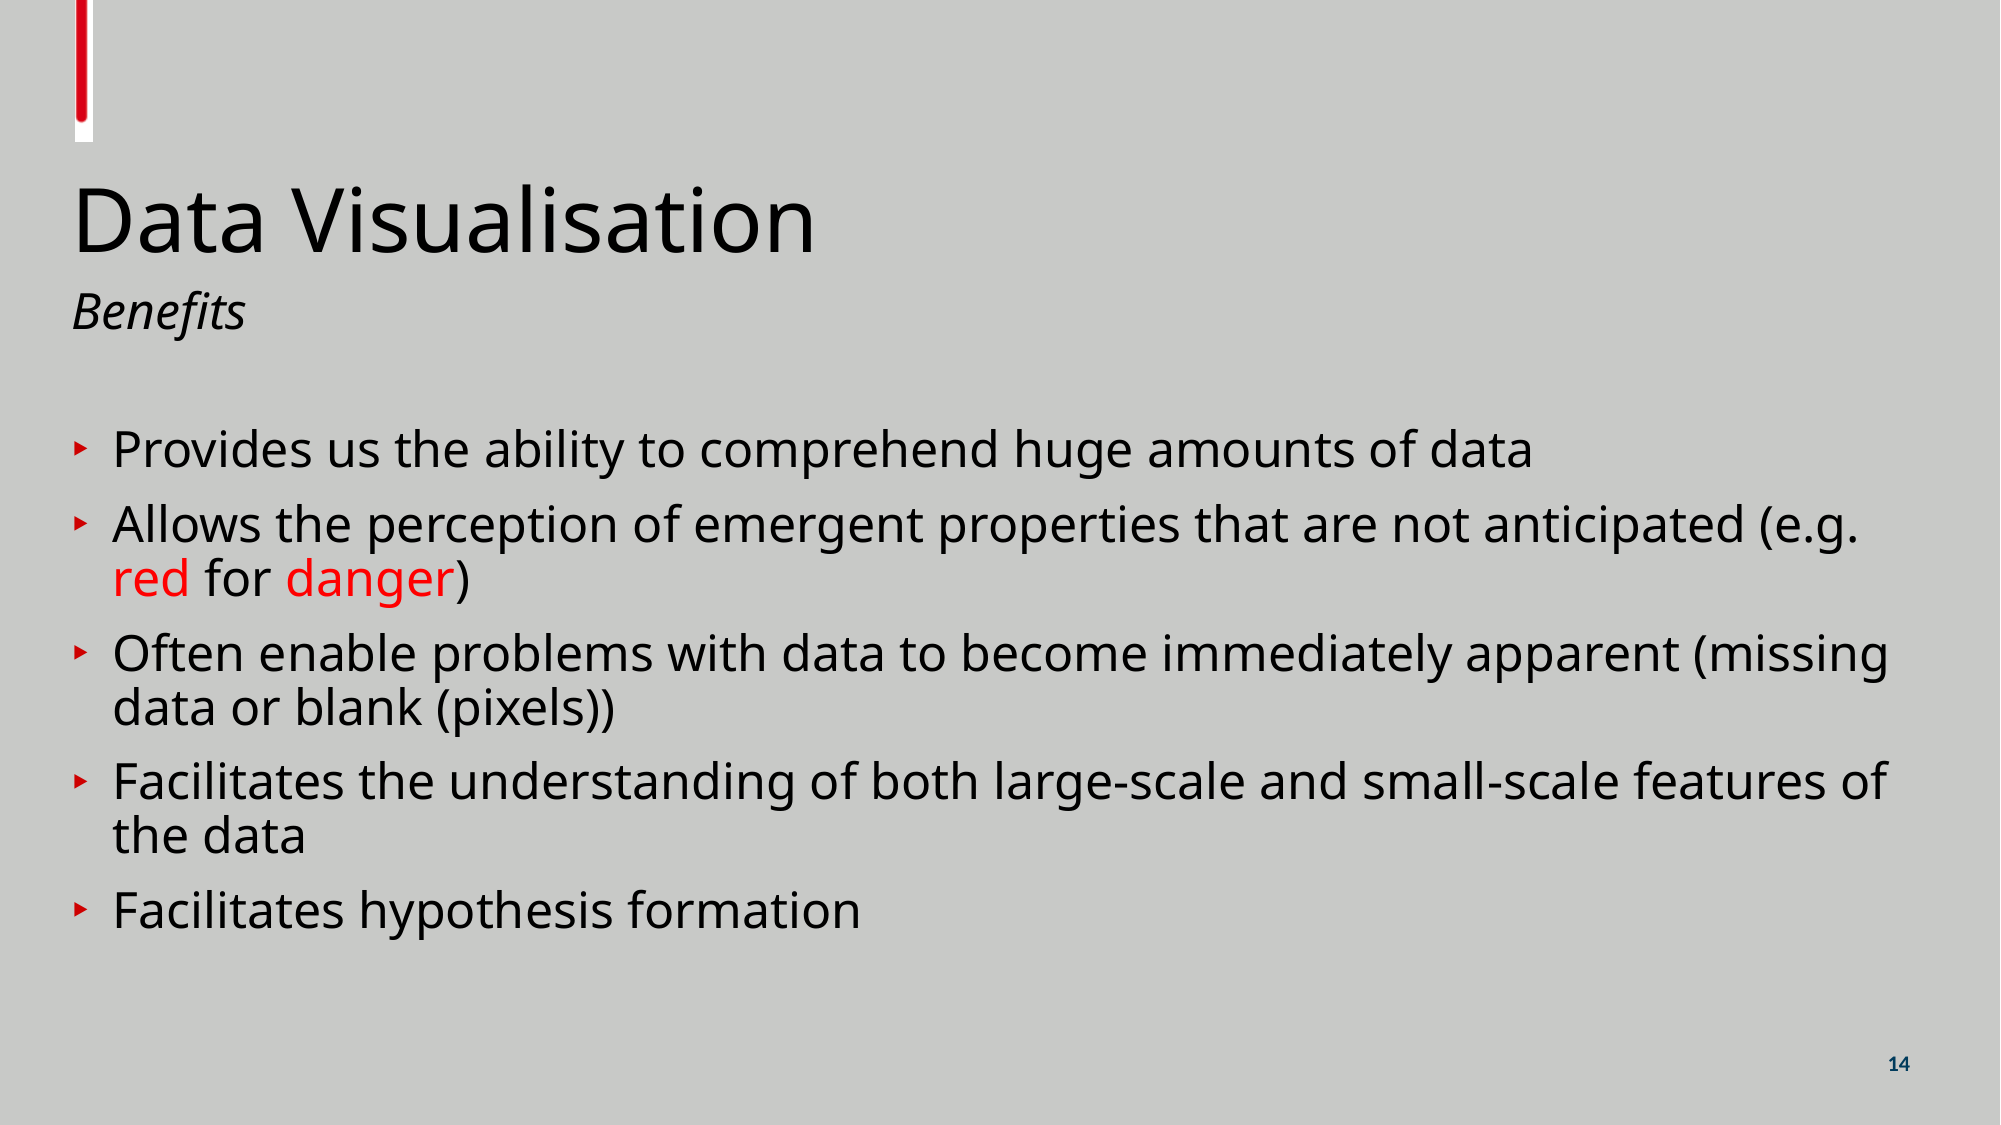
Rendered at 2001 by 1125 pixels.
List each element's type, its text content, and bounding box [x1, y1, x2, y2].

title Data Visualisation [56, 99, 1930, 279]
list Benefits [56, 279, 1930, 370]
list Provides us the ability to comprehend huge amounts of data Allows the perception of emergent properties that are not anticipated (e.g. red for danger) Often enable problems with data to become immediately apparent (missing data or blank (pixels)) Facilitates the understanding of both large-scale and small-scale features of the data Facilitates hypothesis formation [56, 416, 1930, 959]
picture [75, 0, 93, 99]
